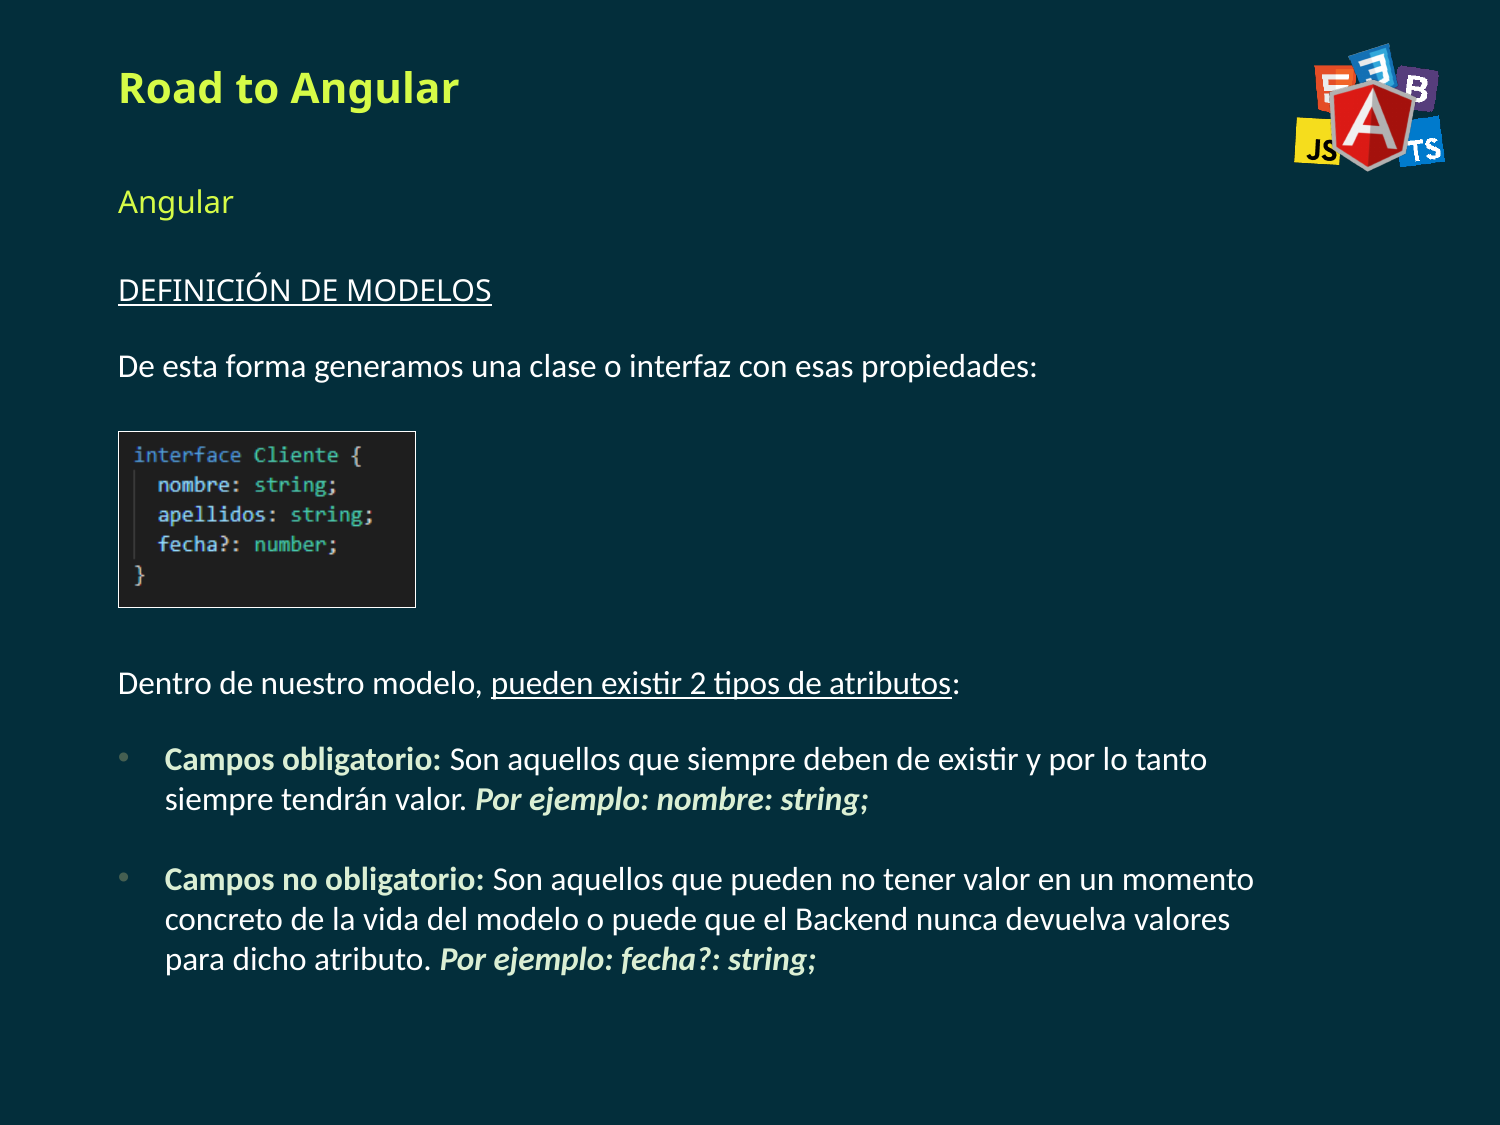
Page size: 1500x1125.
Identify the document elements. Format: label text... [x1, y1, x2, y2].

list Angular [103, 163, 1282, 244]
title Road to Angular [103, 59, 1282, 144]
picture [1295, 44, 1444, 171]
list DEFINICIÓN DE MODELOS De esta forma generamos una clase o interfaz con esas propiedades: Dentro de nuestro modelo, pueden existir 2 tipos de atributos: Campos obligatorio: Son aquellos que siempre deben de existir y por lo tanto siempre tendrán valor. Por ejemplo: nombre: string; Campos no obligatorio: Son aquellos que pueden no tener valor en un momento concreto de la vida del modelo o puede que el Backend nunca devuelva valores para dicho atributo. Por ejemplo: fecha?: string; [103, 264, 1282, 1014]
picture [119, 432, 415, 607]
